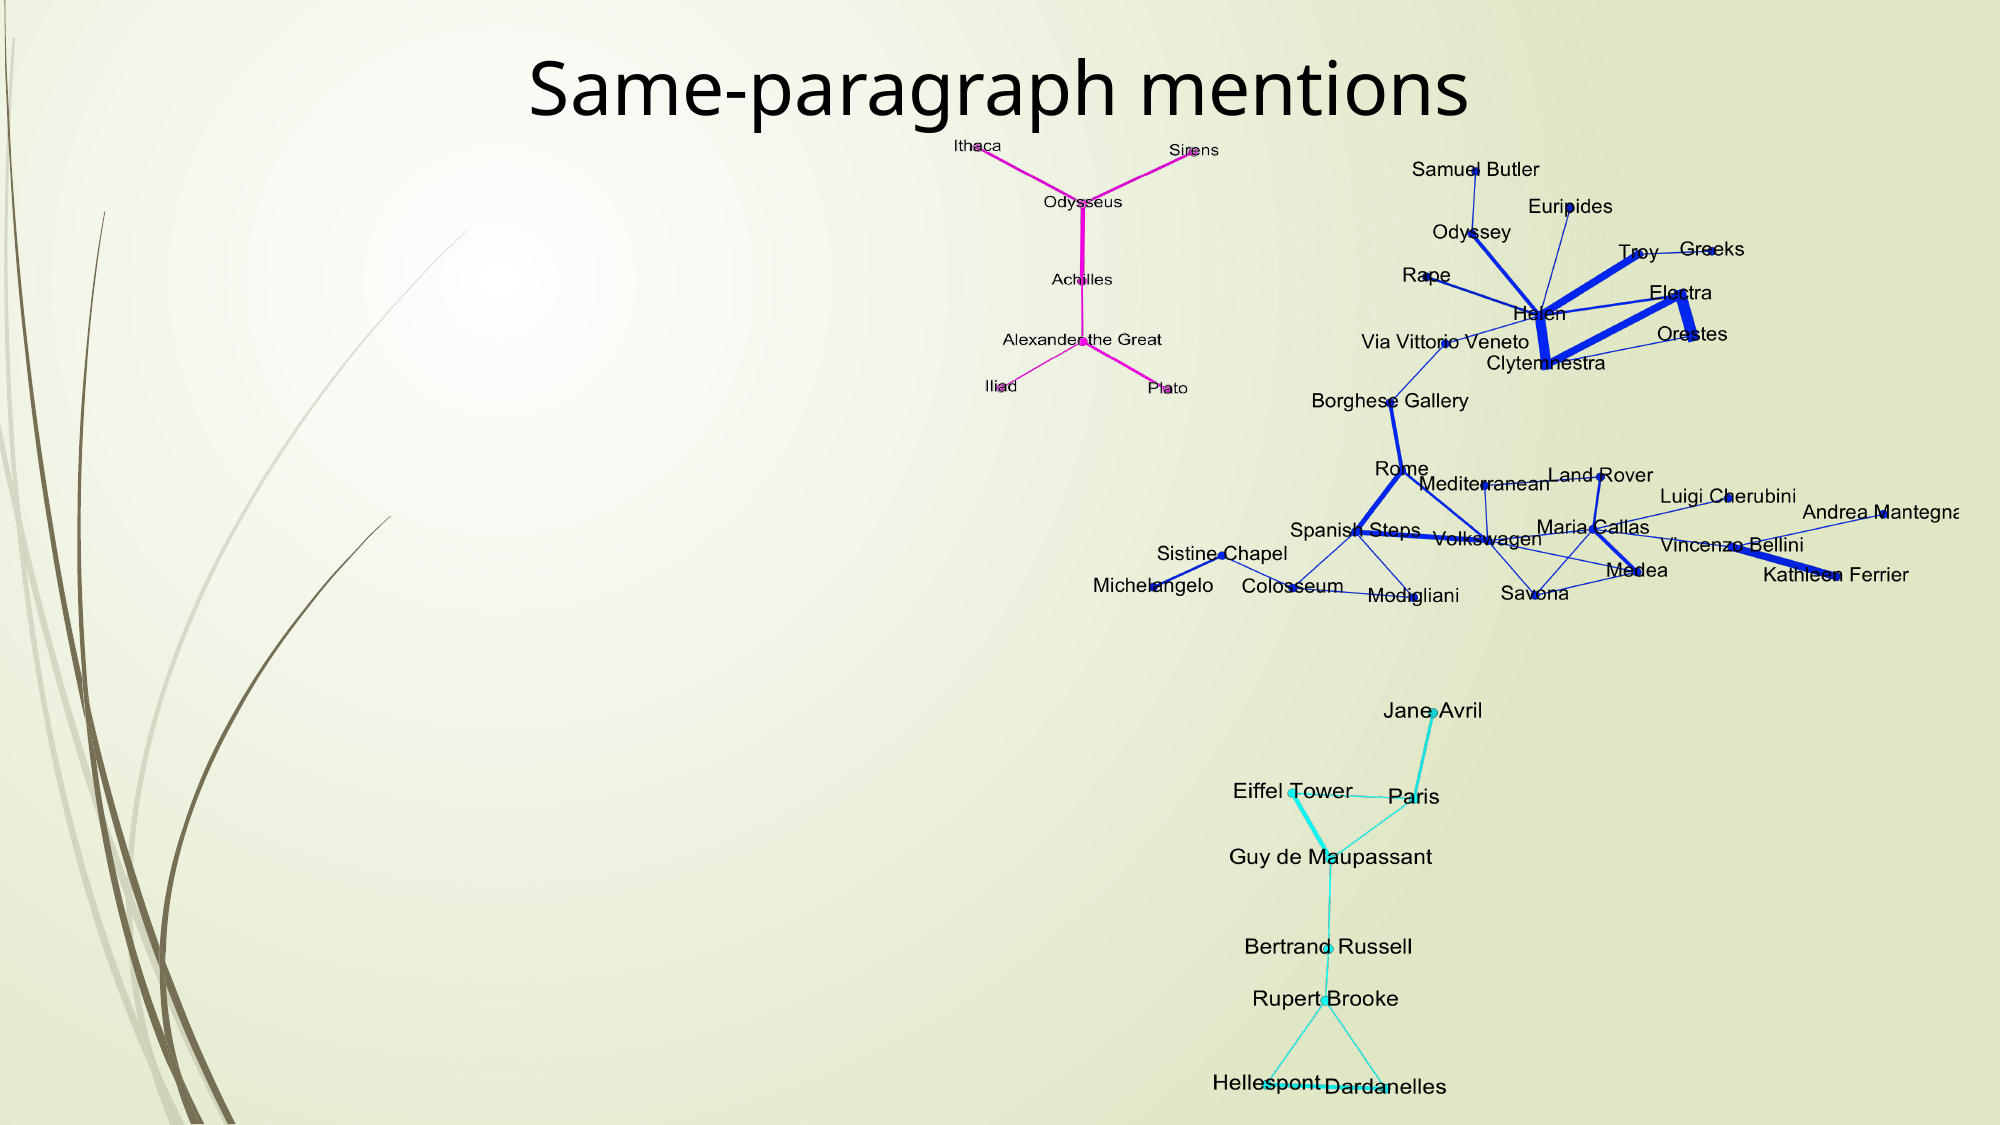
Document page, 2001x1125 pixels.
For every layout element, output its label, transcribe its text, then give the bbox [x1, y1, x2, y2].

text_box Same-paragraph mentions [0, 33, 2000, 138]
picture [1214, 702, 1481, 1095]
picture [954, 139, 1960, 606]
